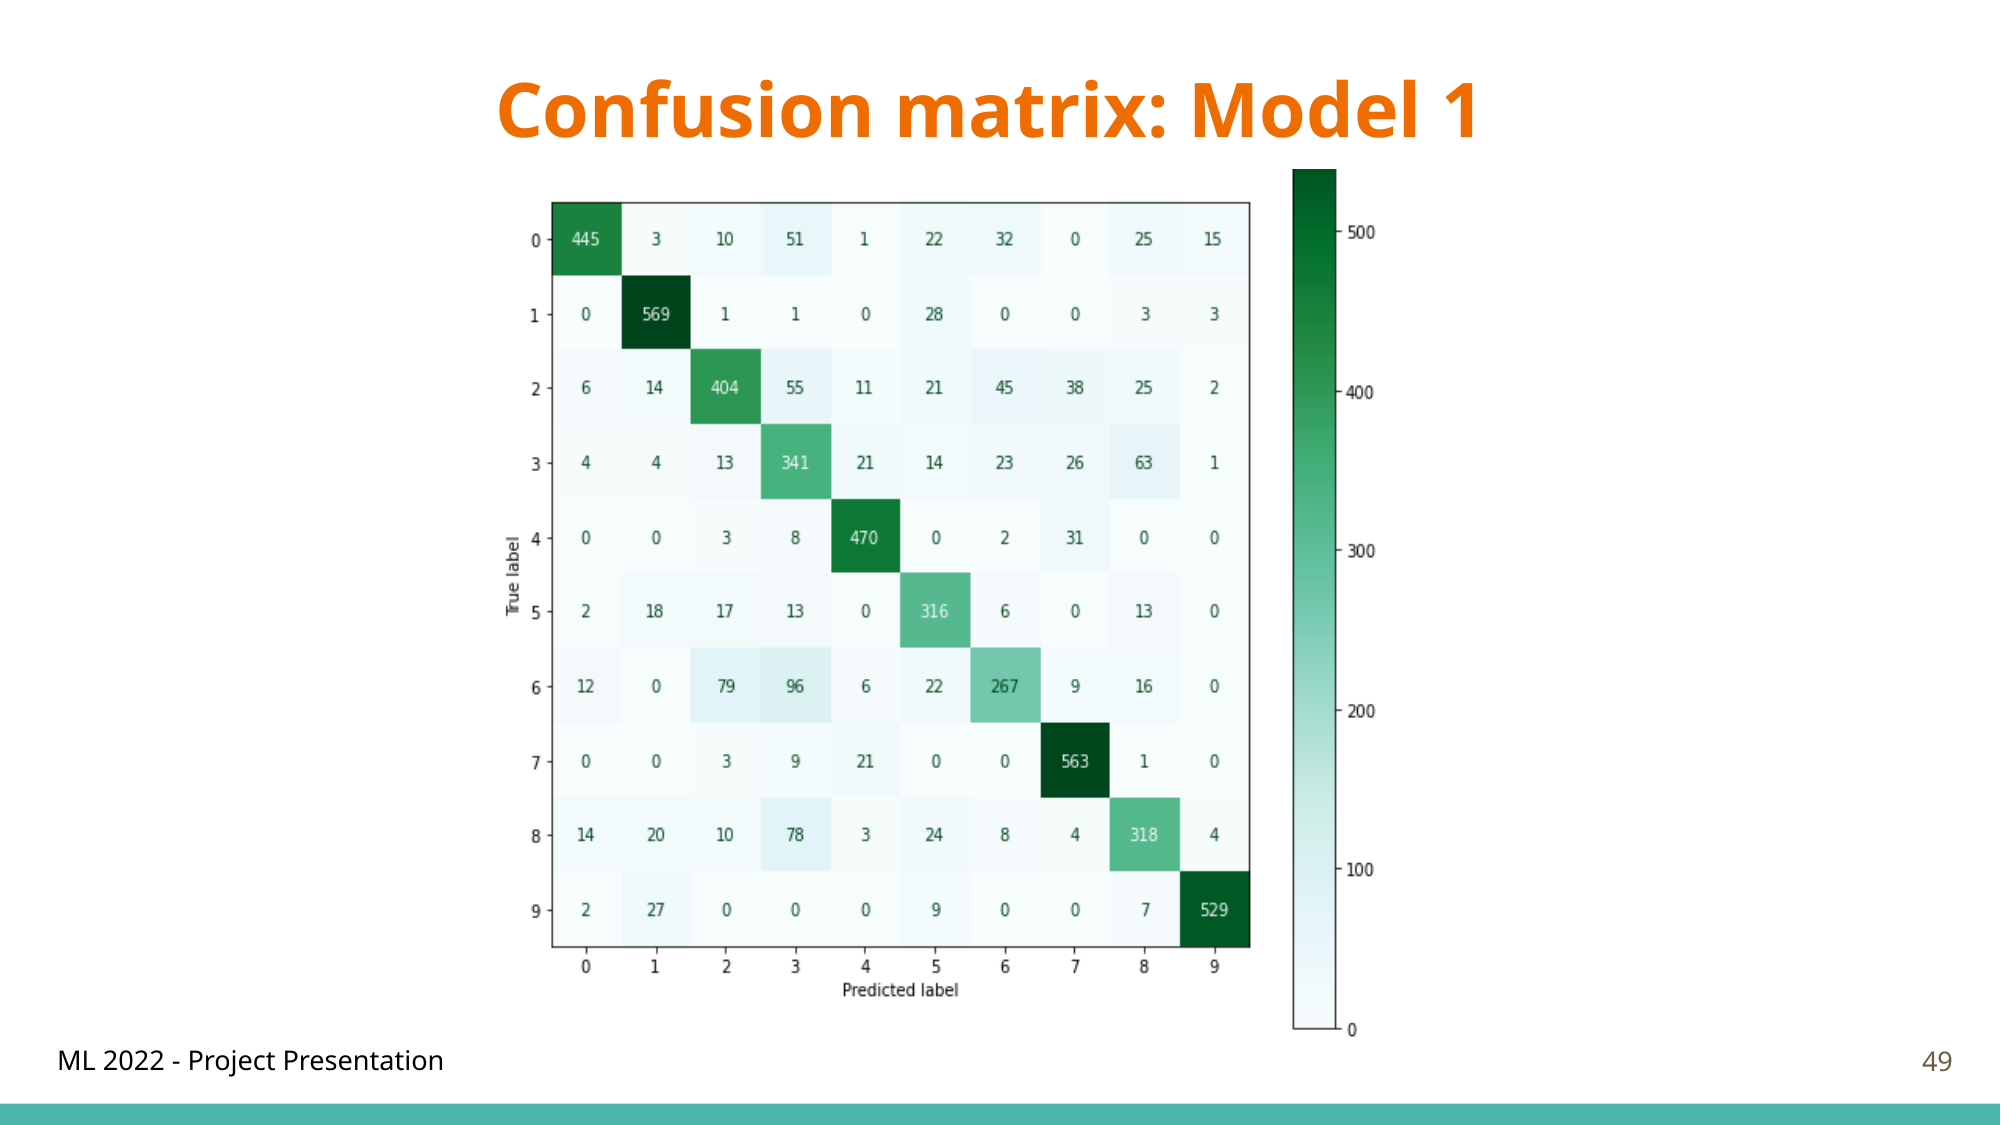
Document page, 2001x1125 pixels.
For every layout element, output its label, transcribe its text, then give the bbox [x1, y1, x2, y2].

picture [497, 168, 1408, 1040]
title Confusion matrix: Model 1 [58, 41, 1923, 170]
slide_number ‹#› [1859, 1019, 1974, 1106]
